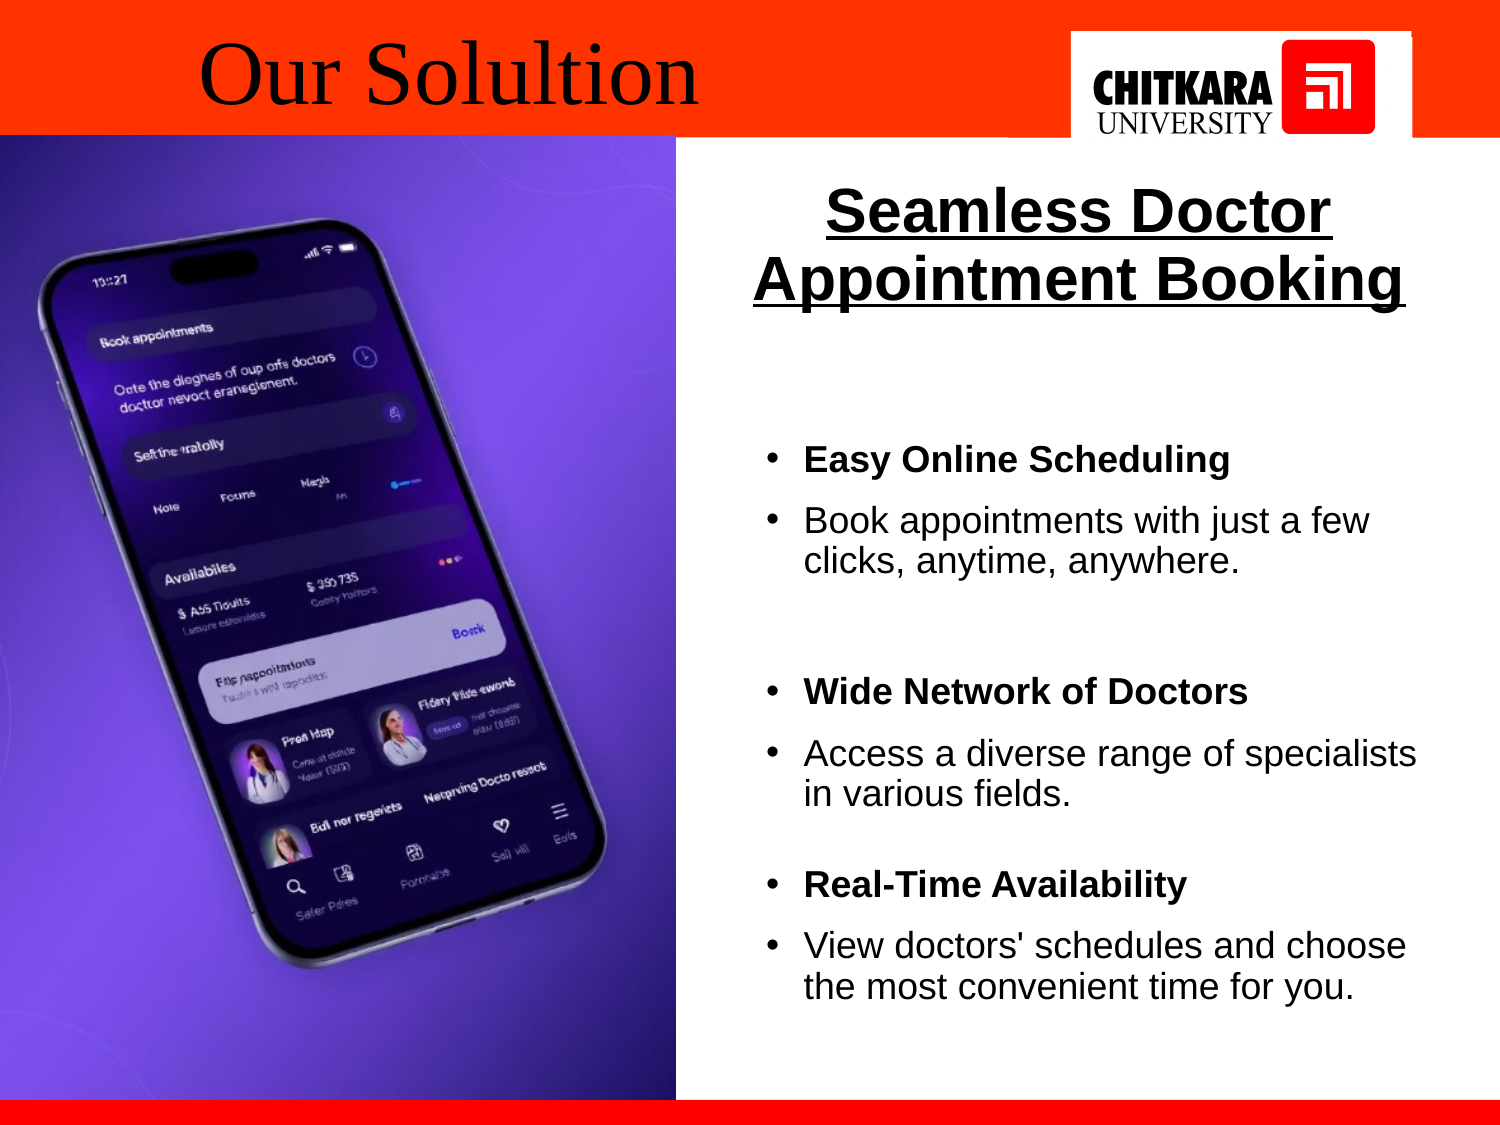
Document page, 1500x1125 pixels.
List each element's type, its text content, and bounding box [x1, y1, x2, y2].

list Real-Time Availability View doctors' schedules and choose the most convenient time for you. [766, 865, 1425, 1039]
picture [0, 135, 676, 1101]
list Wide Network of Doctors Access a diverse range of specialists in various fields. [766, 672, 1425, 846]
title Our Solultion [0, 0, 900, 150]
list Seamless Doctor Appointment Booking [750, 178, 1409, 410]
picture [1074, 37, 1390, 138]
list Easy Online Scheduling Book appointments with just a few clicks, anytime, anywhere. [766, 439, 1425, 614]
